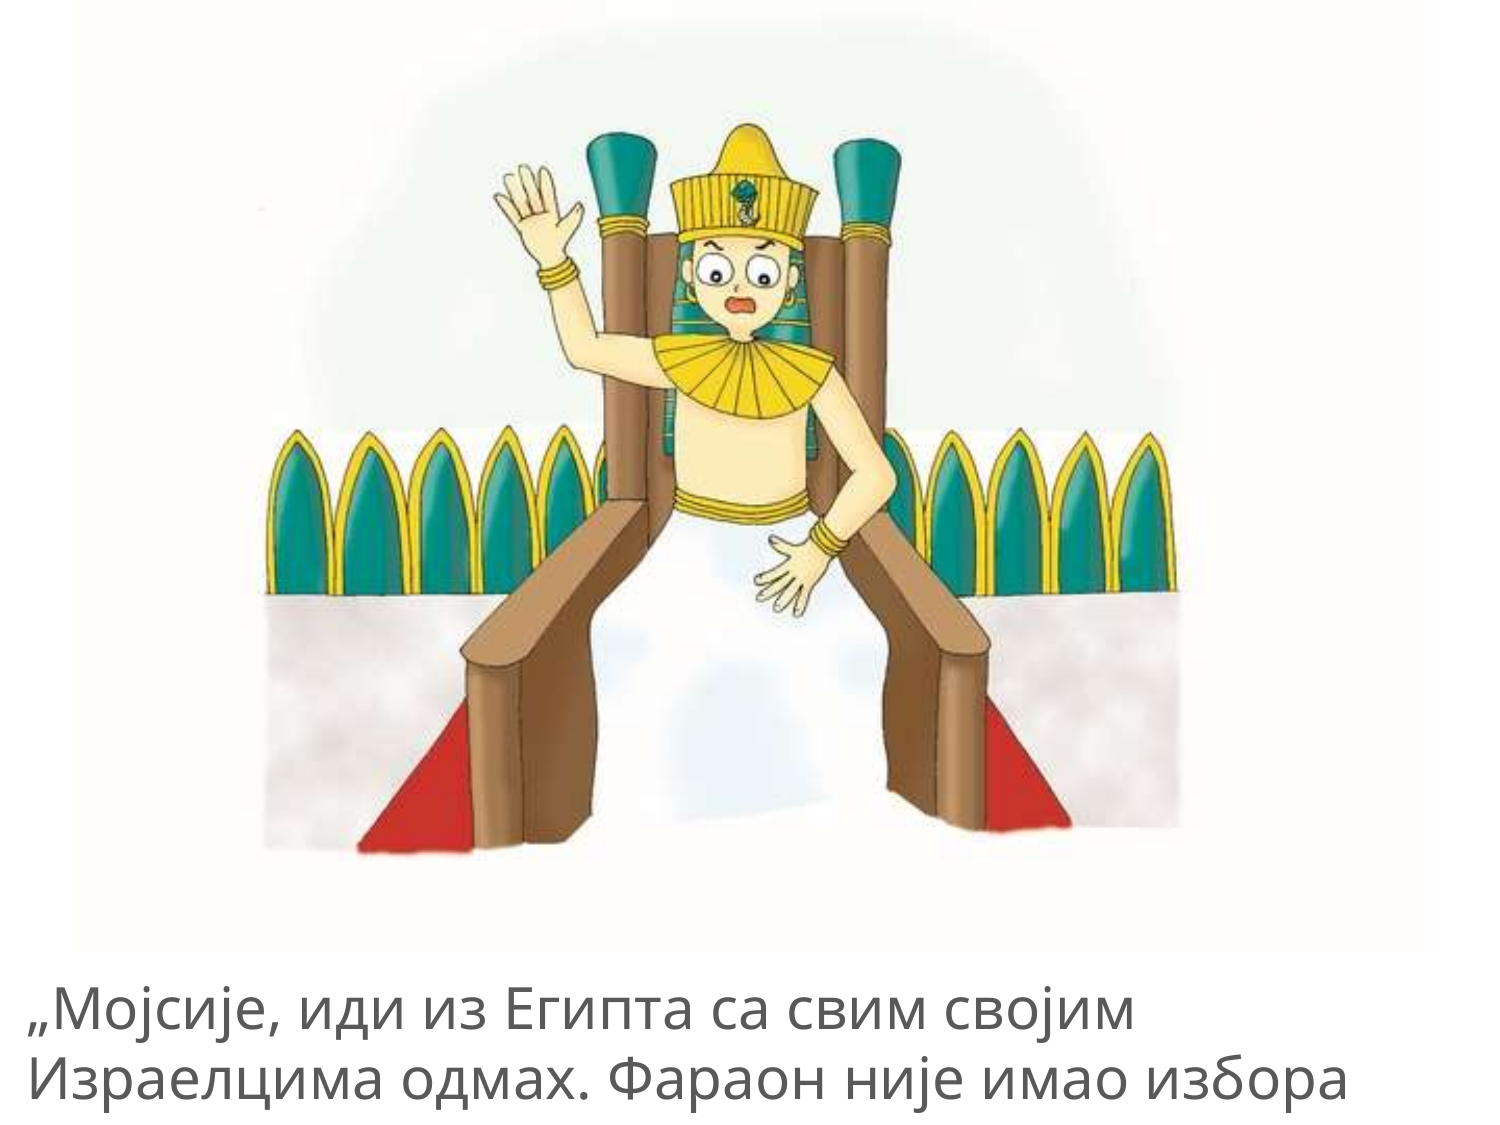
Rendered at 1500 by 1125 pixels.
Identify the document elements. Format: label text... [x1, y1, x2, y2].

text_box „Мојсије, иди из Египта са свим својим Израелцима одмах. Фараон није имао избора него их пустио. [11, 964, 1498, 1125]
picture [72, 0, 1427, 953]
